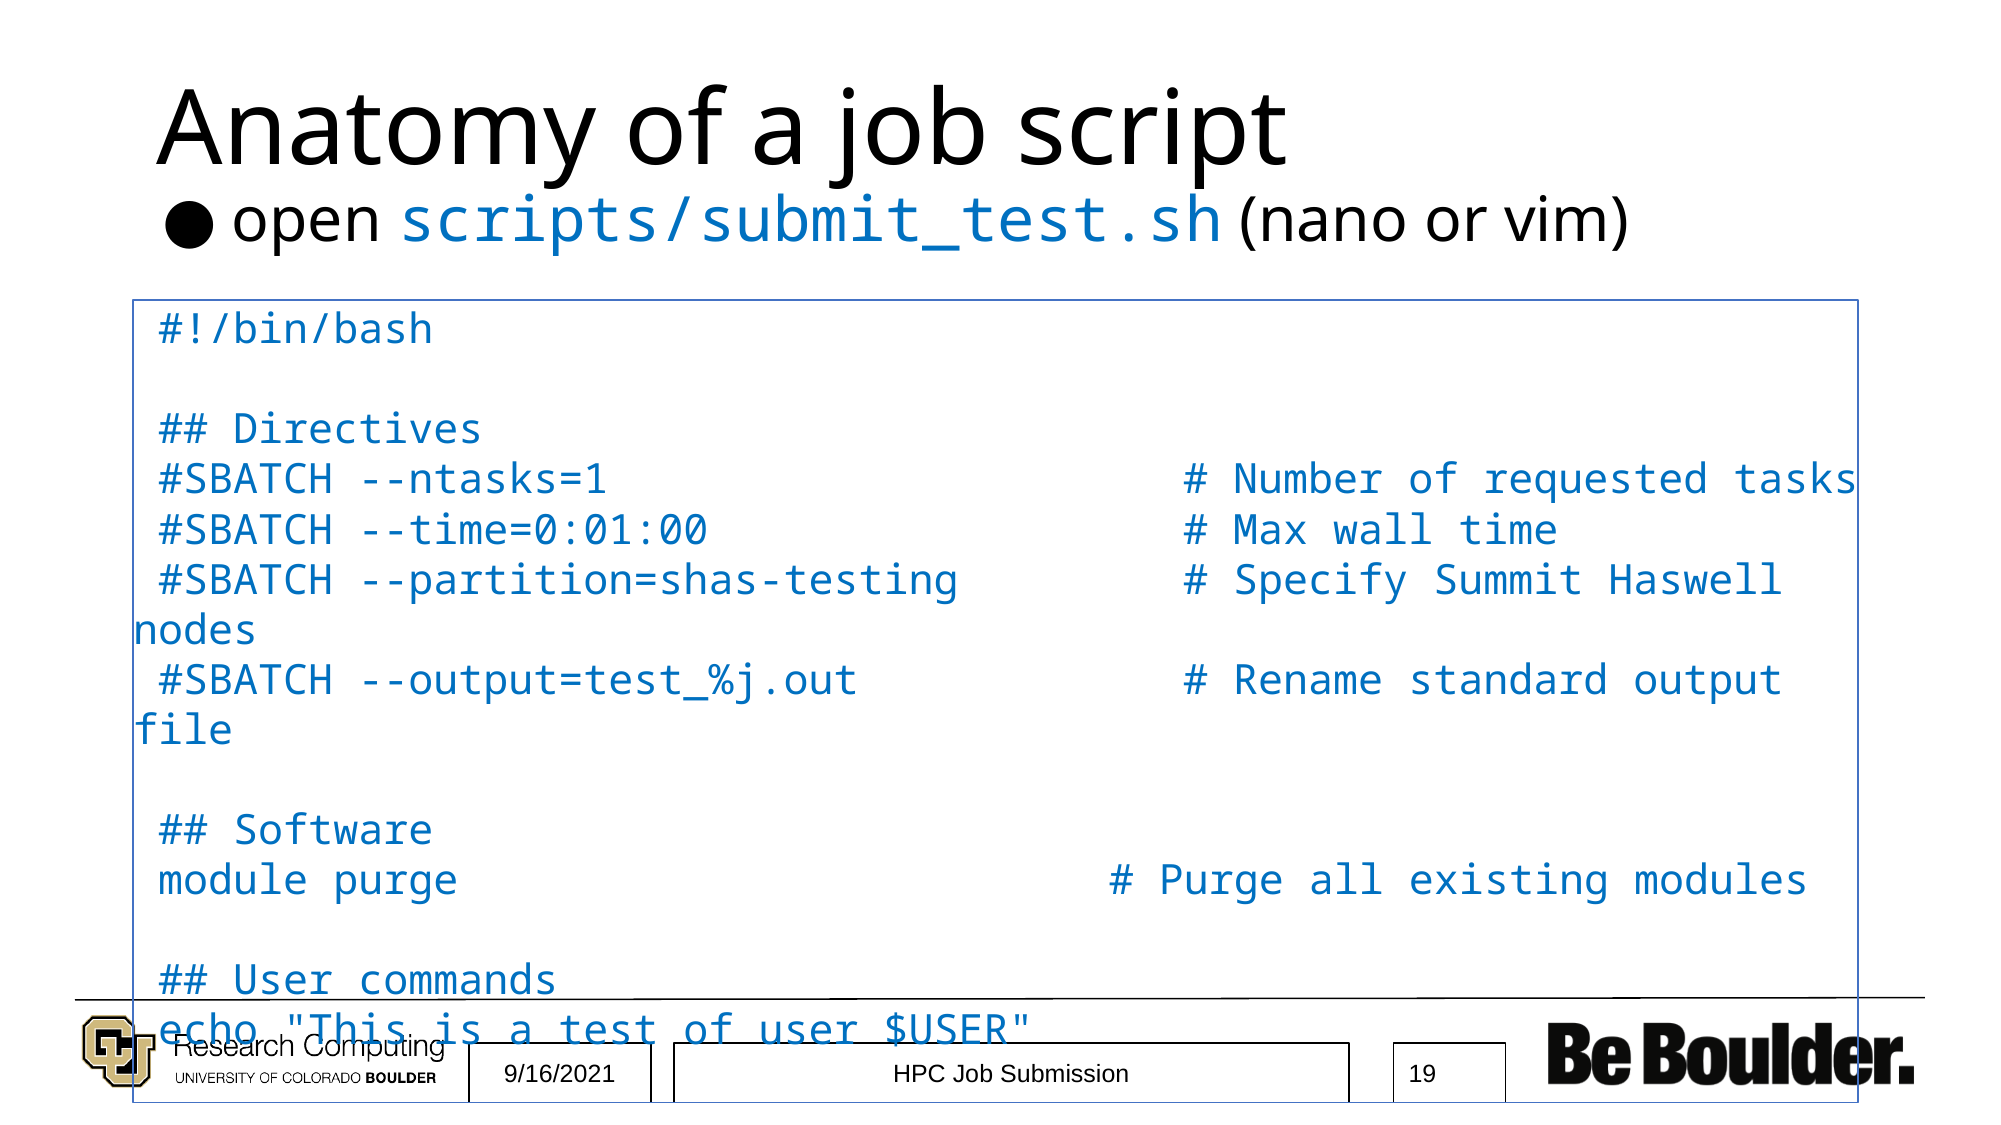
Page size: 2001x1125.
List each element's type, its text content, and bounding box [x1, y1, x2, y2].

picture [1859, 1015, 1938, 1088]
picture [81, 1015, 133, 1088]
title Anatomy of a job script open scripts/submit_test.sh (nano or vim) [141, 56, 1867, 274]
text_box #!/bin/bash ## Directives #SBATCH --ntasks=1 # Number of requested tasks #SBATCH --time=0:01:00 # Max wall time #SBATCH --partition=shas-testing # Specify Summit Haswell nodes #SBATCH --output=test_%j.out # Rename standard output file ## Software module purge # Purge all existing modules ## User commands echo "This is a test of user $USER" [133, 300, 1859, 1103]
